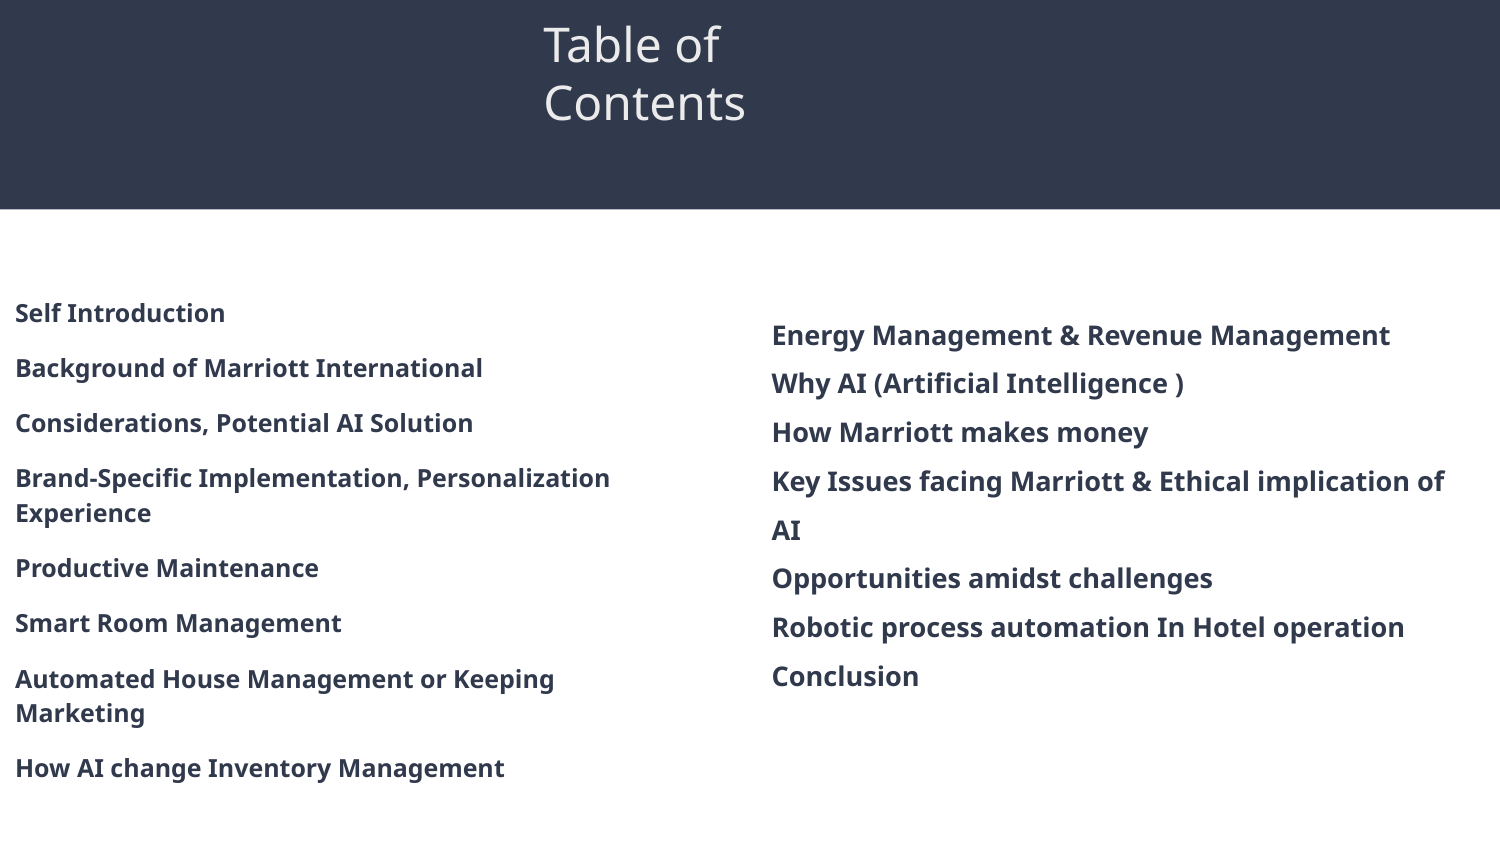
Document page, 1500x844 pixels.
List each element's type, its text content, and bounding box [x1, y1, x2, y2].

text_box Energy Management & Revenue Management Why AI (Artificial Intelligence ) How Marriott makes money Key Issues facing Marriott & Ethical implication of AI Opportunities amidst challenges Robotic process automation In Hotel operation Conclusion [756, 286, 1471, 787]
text_box Self Introduction Background of Marriott International Considerations, Potential AI Solution Brand-Specific Implementation, Personalization Experience Productive Maintenance Smart Room Management Automated House Management or Keeping Marketing How AI change Inventory Management [0, 277, 705, 844]
text_box Table of Contents [528, 0, 946, 145]
